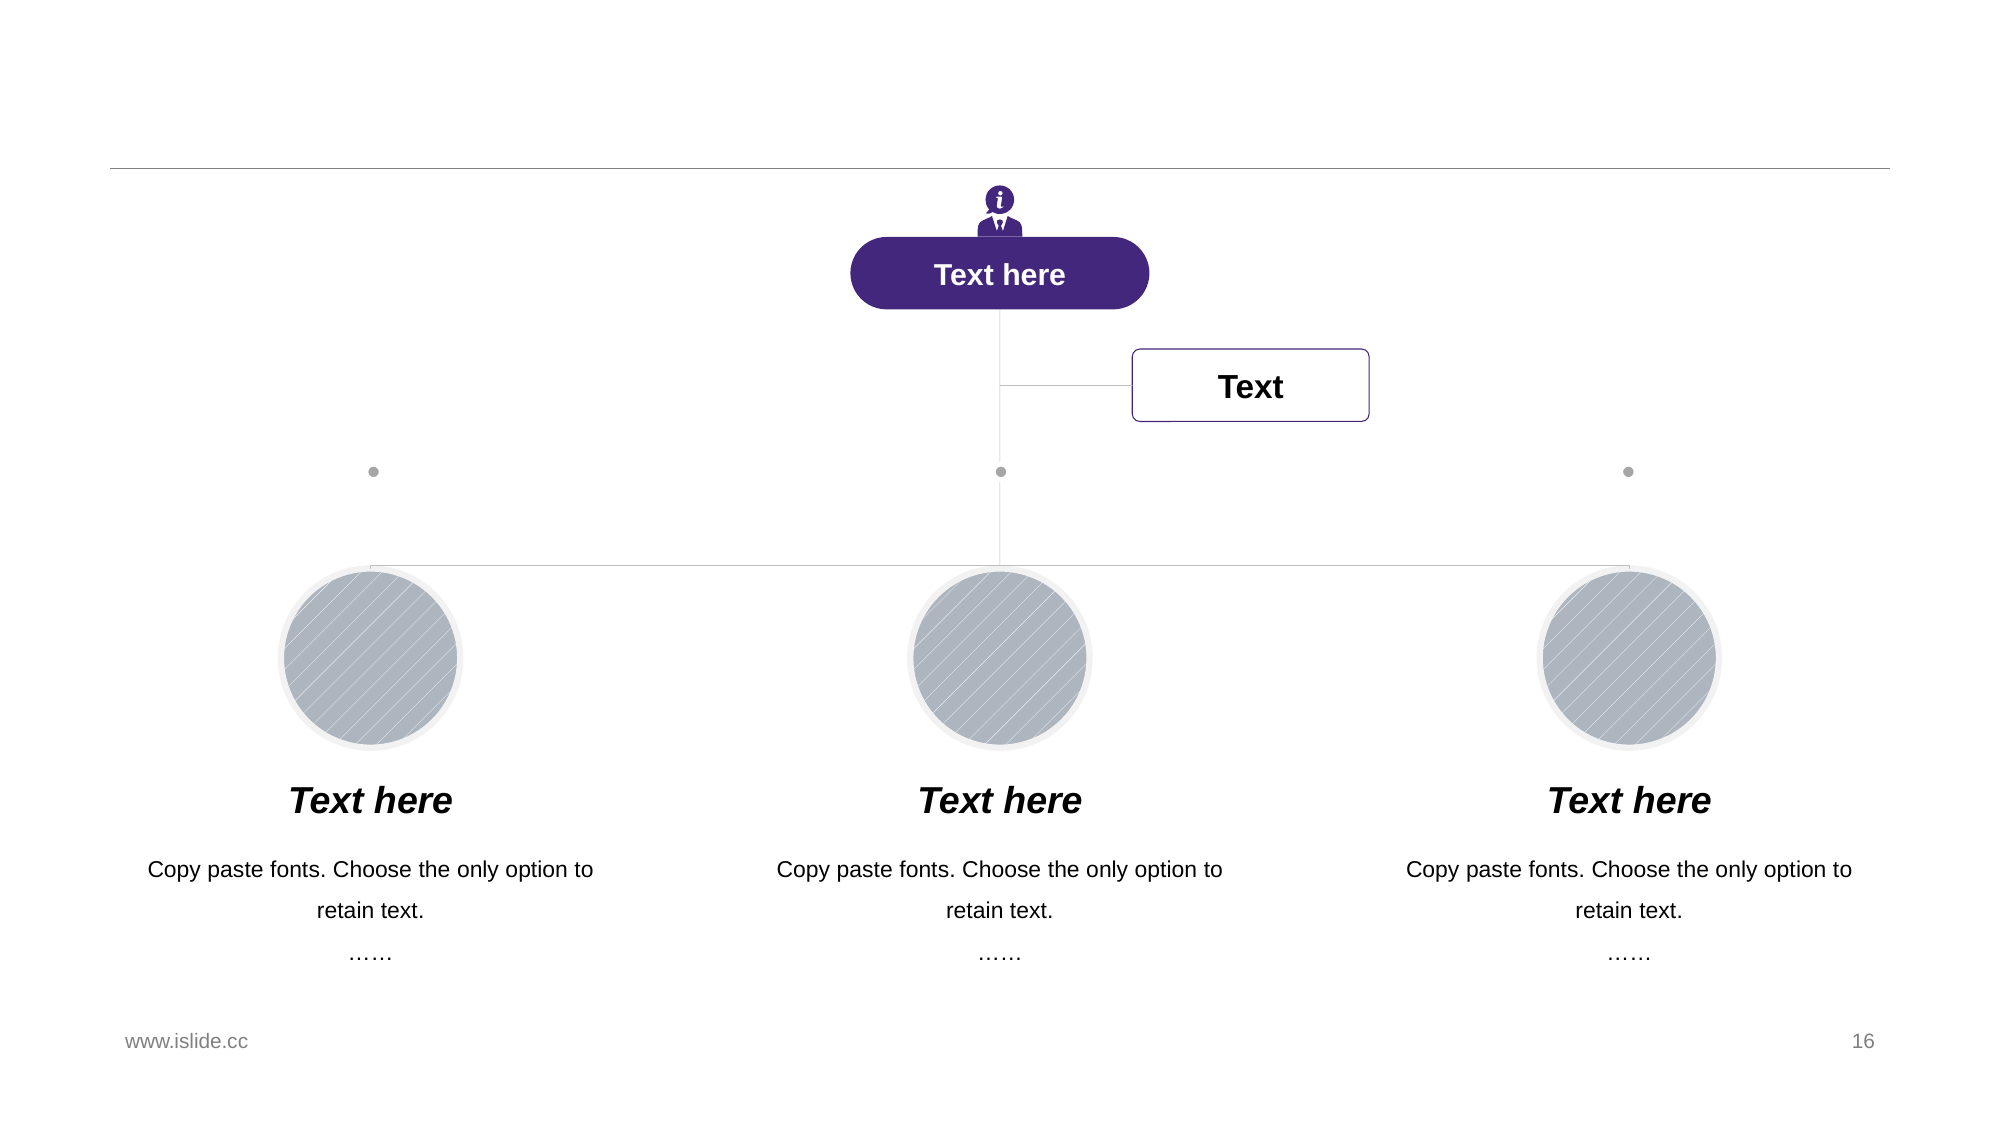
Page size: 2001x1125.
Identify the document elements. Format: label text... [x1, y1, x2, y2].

slide_number 16 [1412, 1023, 1890, 1058]
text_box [110, 185, 1890, 977]
footer www.islide.cc [109, 1023, 790, 1058]
